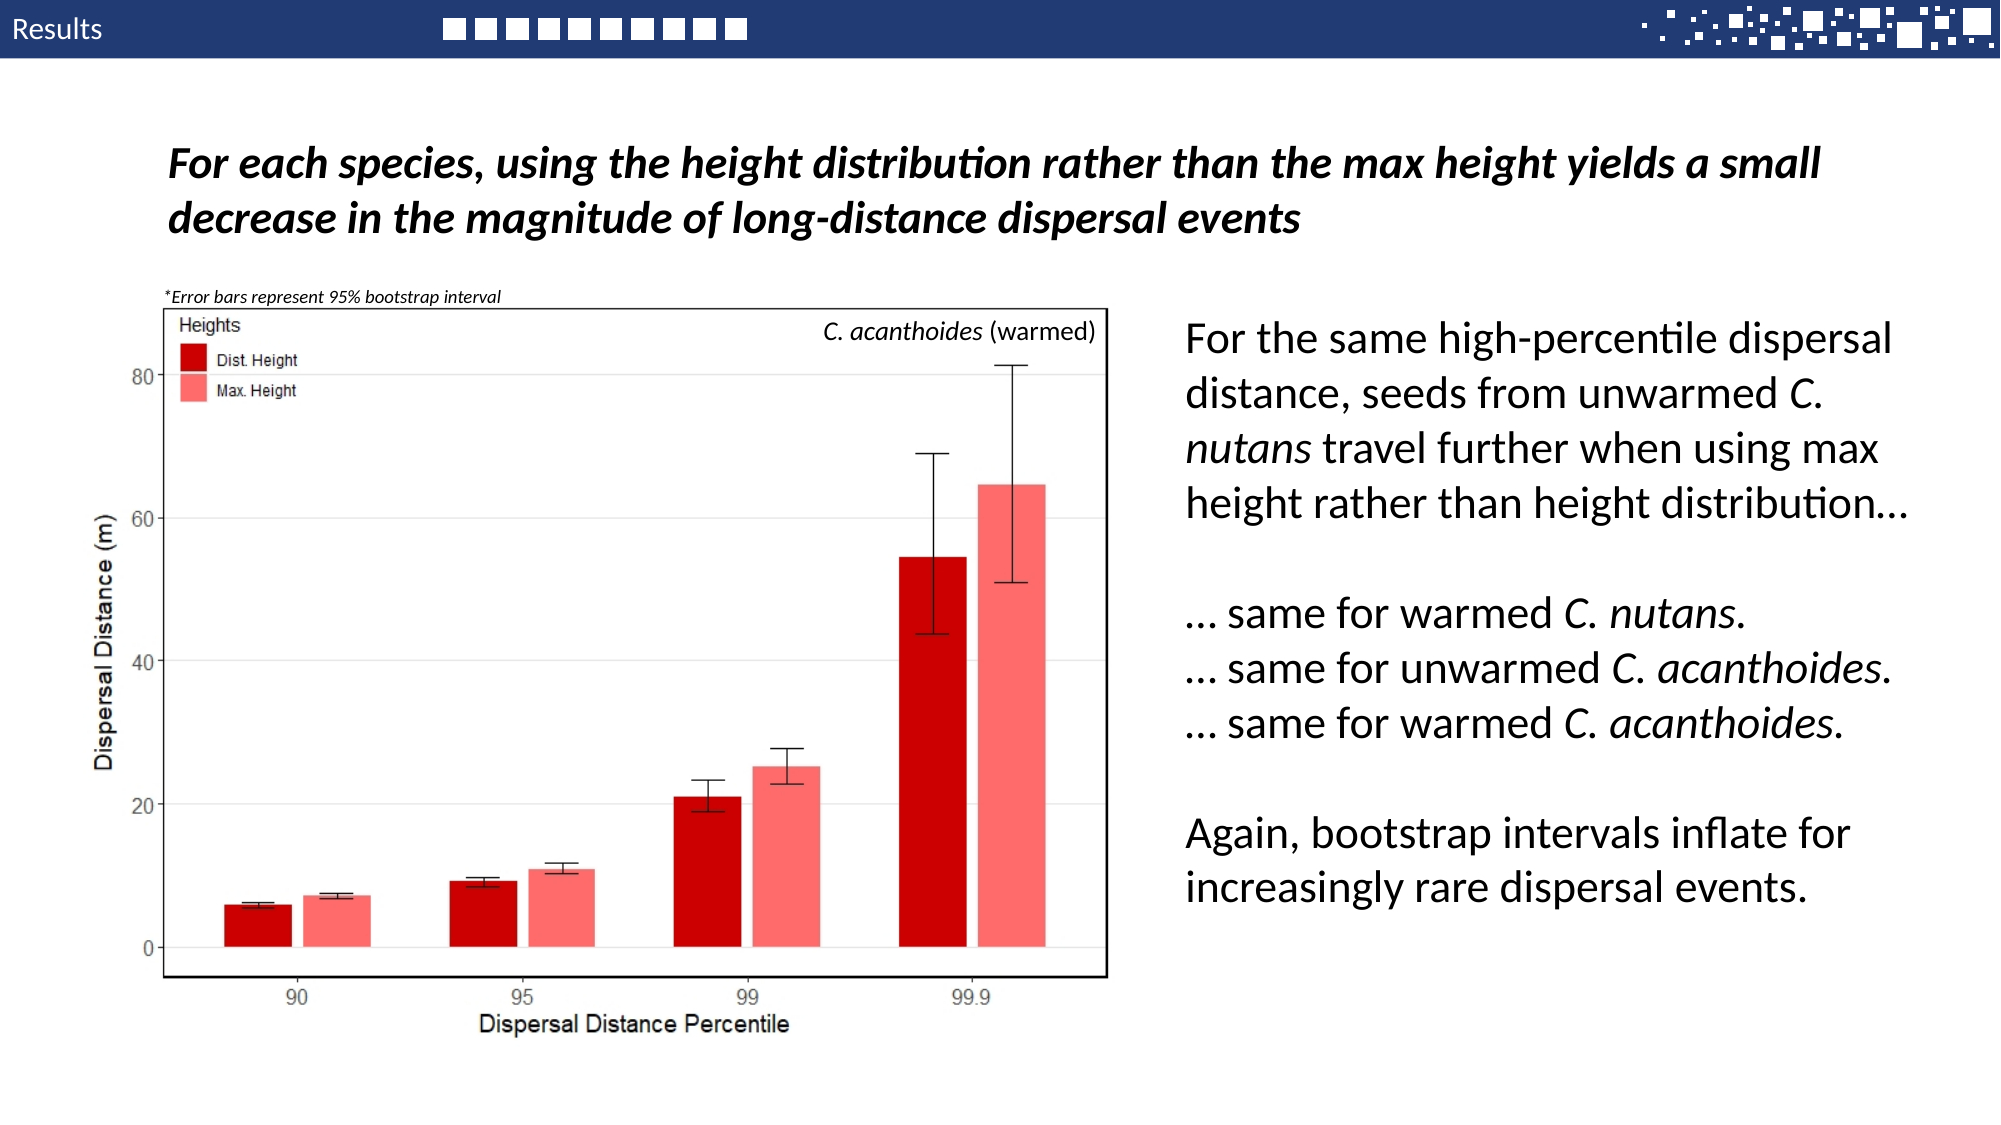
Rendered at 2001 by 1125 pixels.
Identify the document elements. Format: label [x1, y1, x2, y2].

picture [83, 299, 1117, 1047]
text_box [1170, 299, 1939, 975]
text_box [0, 0, 2000, 59]
text_box [153, 125, 1921, 251]
text_box [147, 277, 671, 299]
